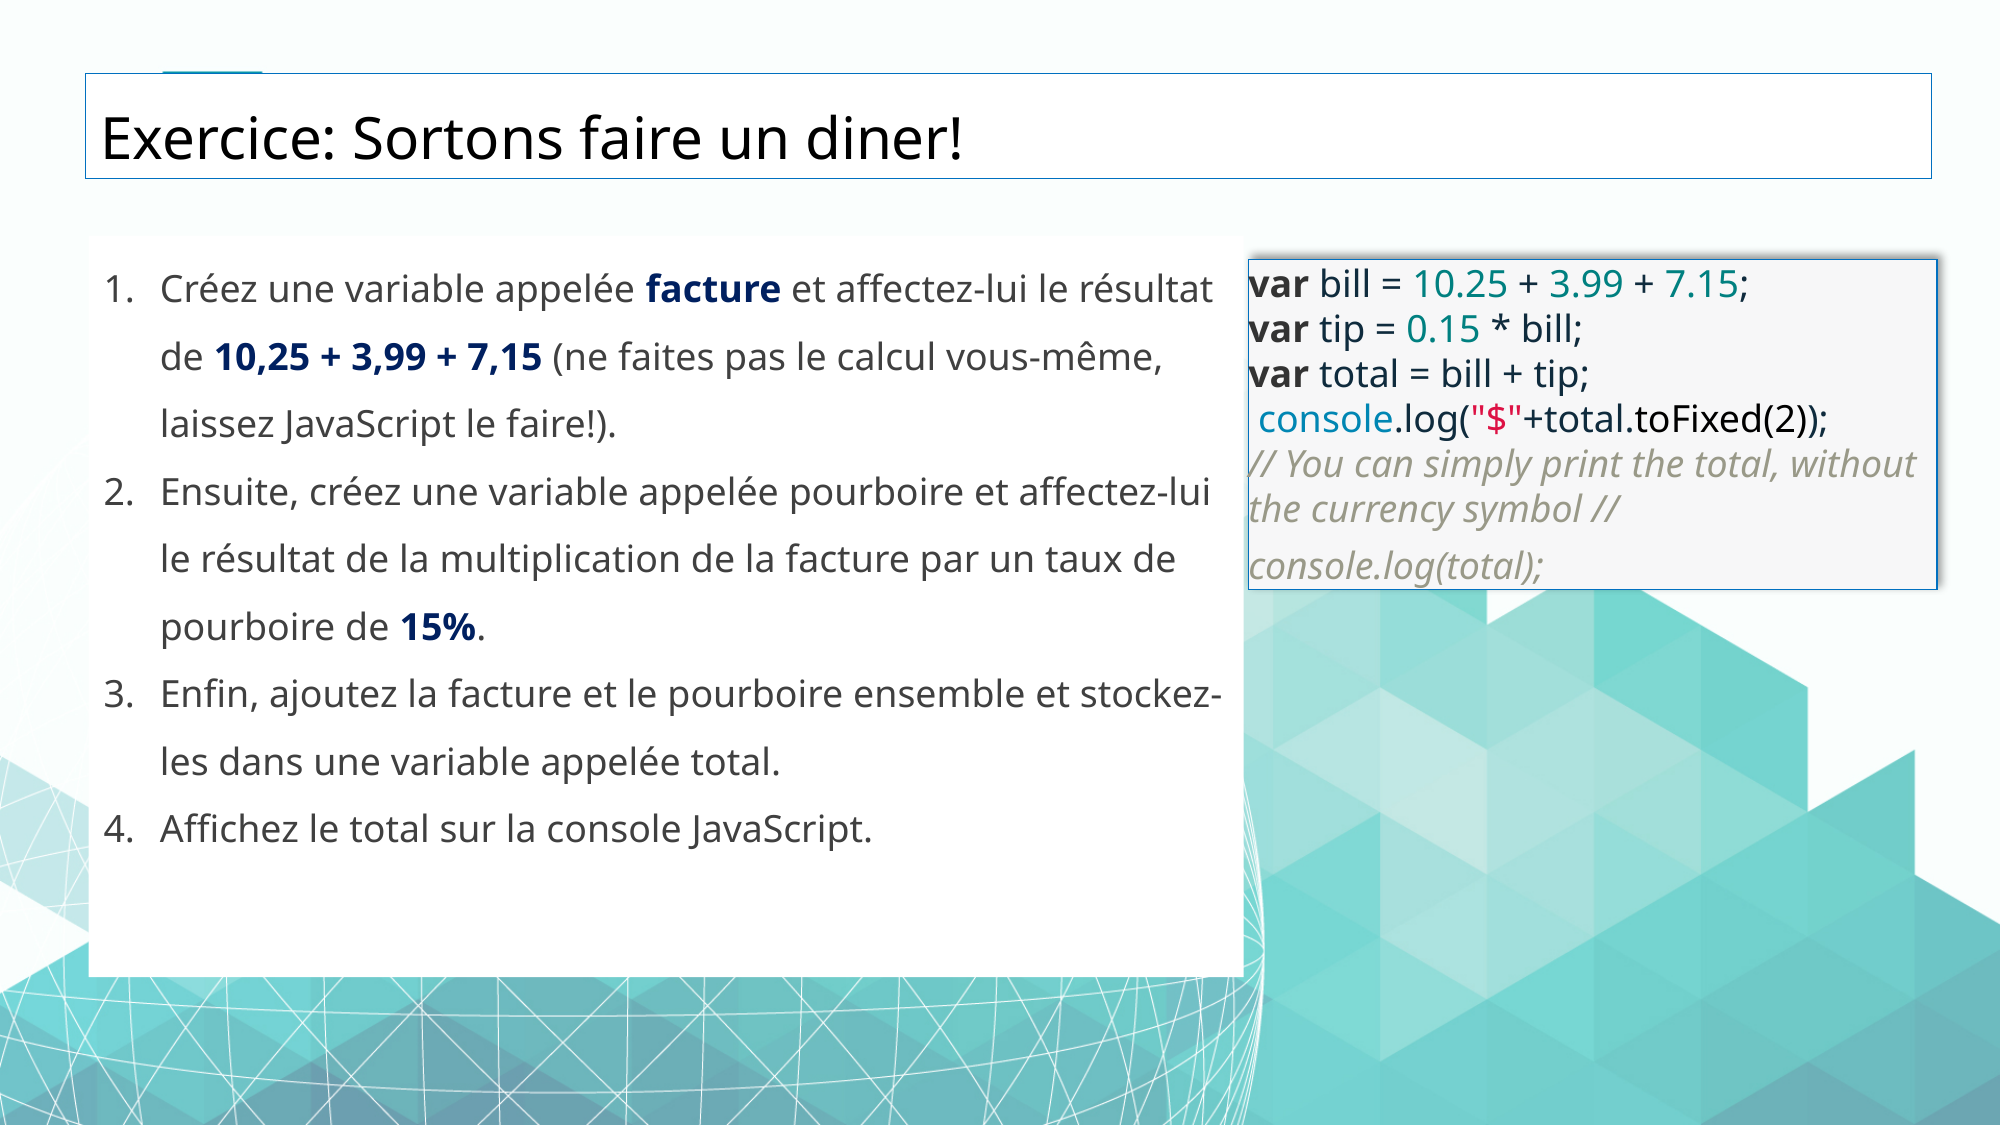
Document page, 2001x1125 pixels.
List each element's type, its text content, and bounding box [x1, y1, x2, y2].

picture [0, 0, 2000, 1125]
list Créez une variable appelée facture et affectez-lui le résultat de 10,25 + 3,99 + 7,15 (ne faites pas le calcul vous-même, laissez JavaScript le faire!). Ensuite, créez une variable appelée pourboire et affectez-lui le résultat de la multiplication de la facture par un taux de pourboire de 15%. Enfin, ajoutez la facture et le pourboire ensemble et stockez-les dans une variable appelée total. Affichez le total sur la console JavaScript. [88, 235, 1244, 978]
text_box var bill = 10.25 + 3.99 + 7.15; var tip = 0.15 * bill; var total = bill + tip; console.log("$"+total.toFixed(2)); // You can simply print the total, without the currency symbol // console.log(total); [1248, 259, 1938, 590]
title Exercice: Sortons faire un diner! [85, 73, 1932, 179]
